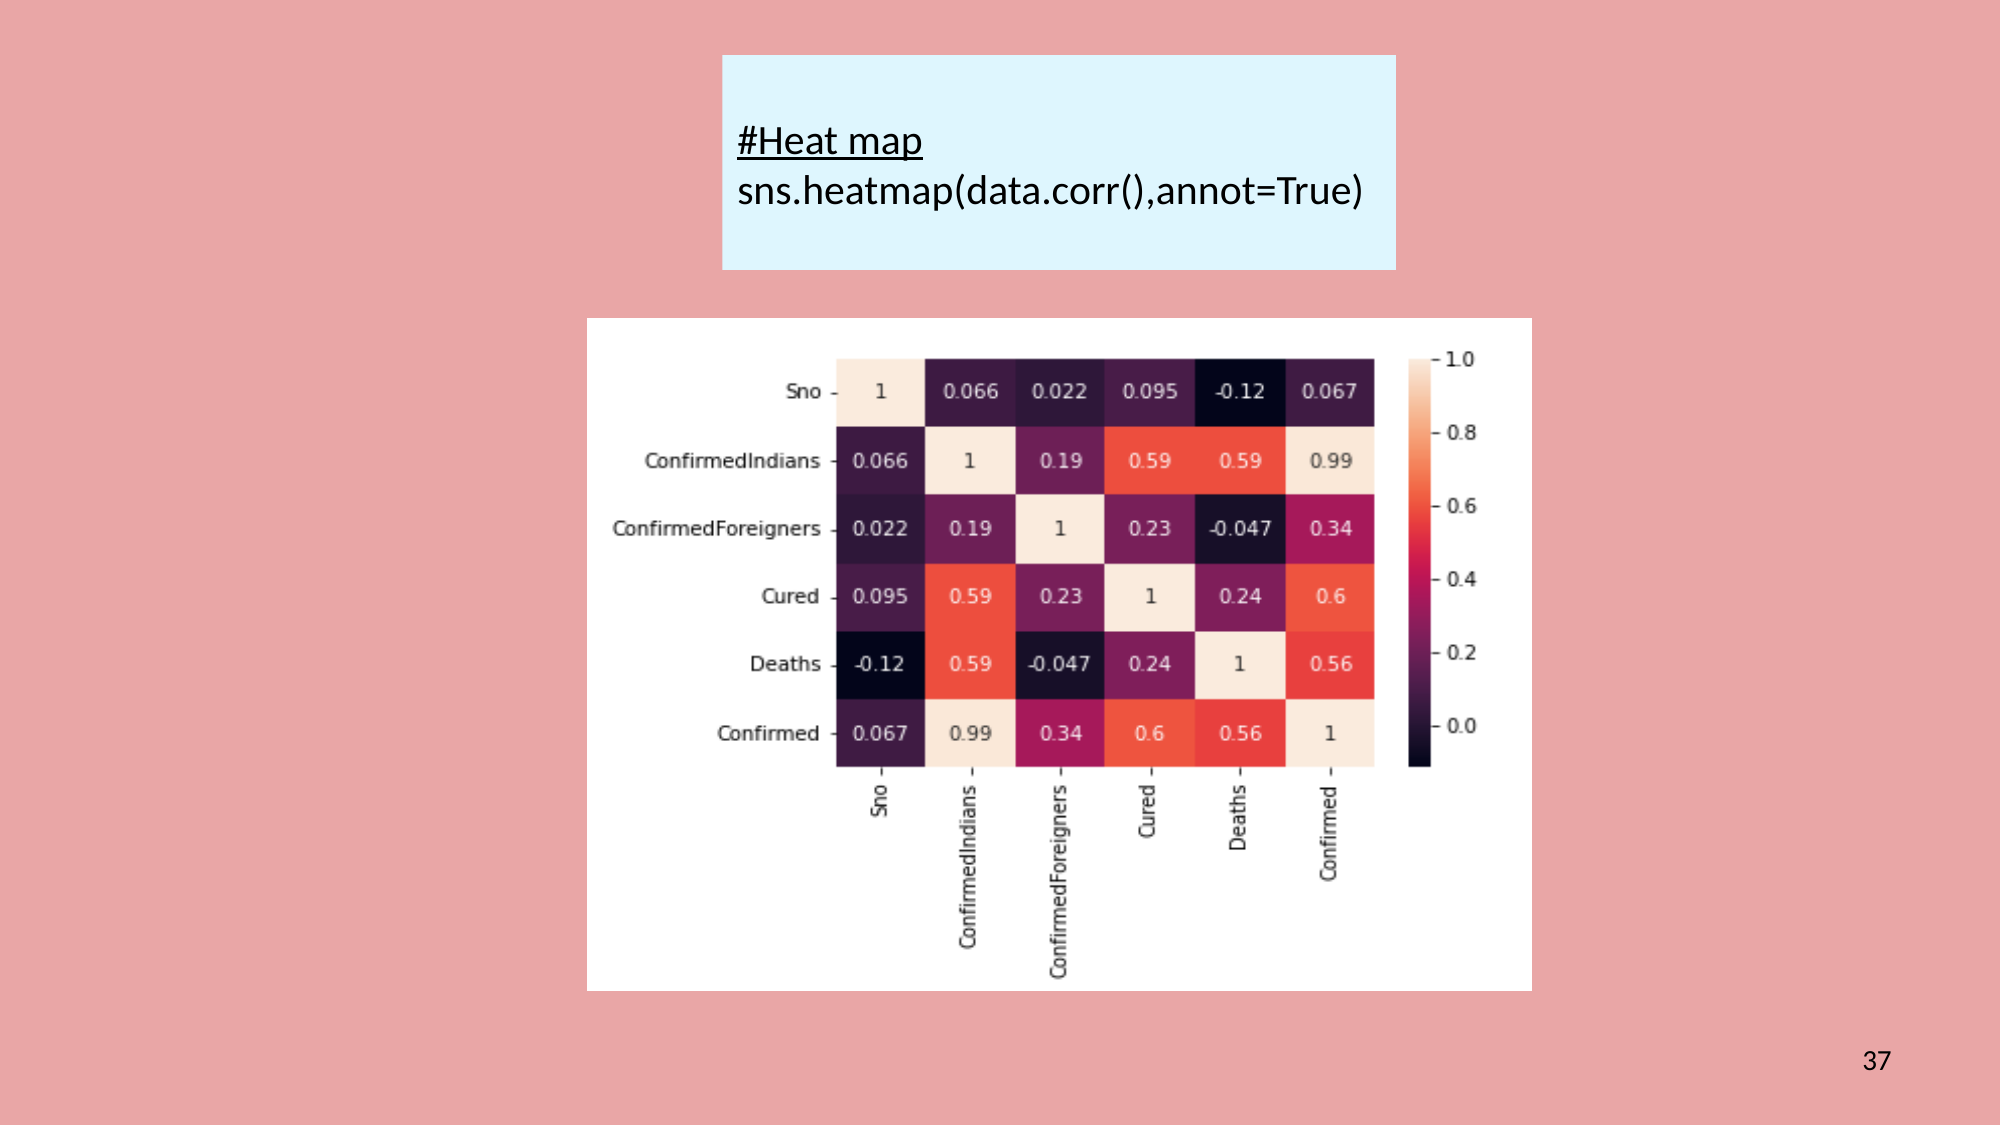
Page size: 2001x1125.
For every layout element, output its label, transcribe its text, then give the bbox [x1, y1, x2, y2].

picture [586, 318, 1532, 991]
text_box #Heat map sns.heatmap(data.corr(),annot=True) [722, 55, 1396, 270]
slide_number 37 [1440, 1028, 1907, 1089]
